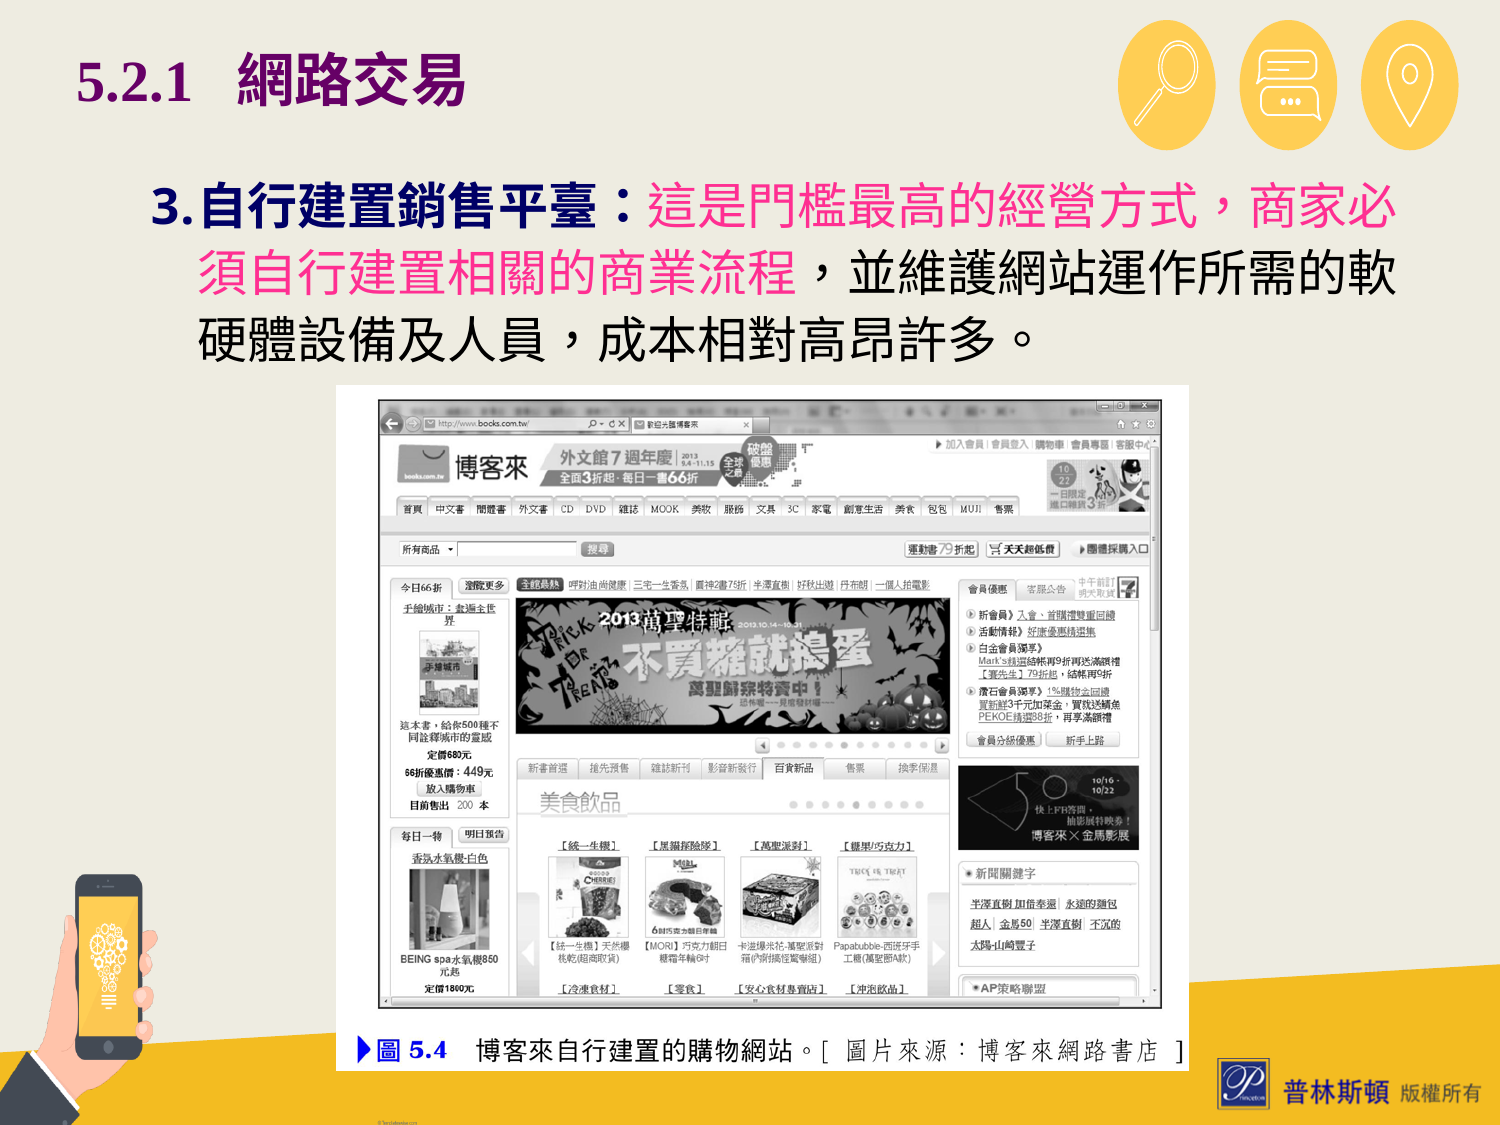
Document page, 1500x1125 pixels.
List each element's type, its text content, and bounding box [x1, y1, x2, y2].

list 自行建置銷售平臺：這是門檻最高的經營方式，商家必須自行建置相關的商業流程，並維護網站運作所需的軟硬體設備及人員，成本相對高昂許多。 [76, 160, 1459, 1059]
picture [1217, 1058, 1500, 1125]
title 5.2.1 網路交易 [76, 19, 1459, 114]
picture [0, 385, 1189, 1125]
